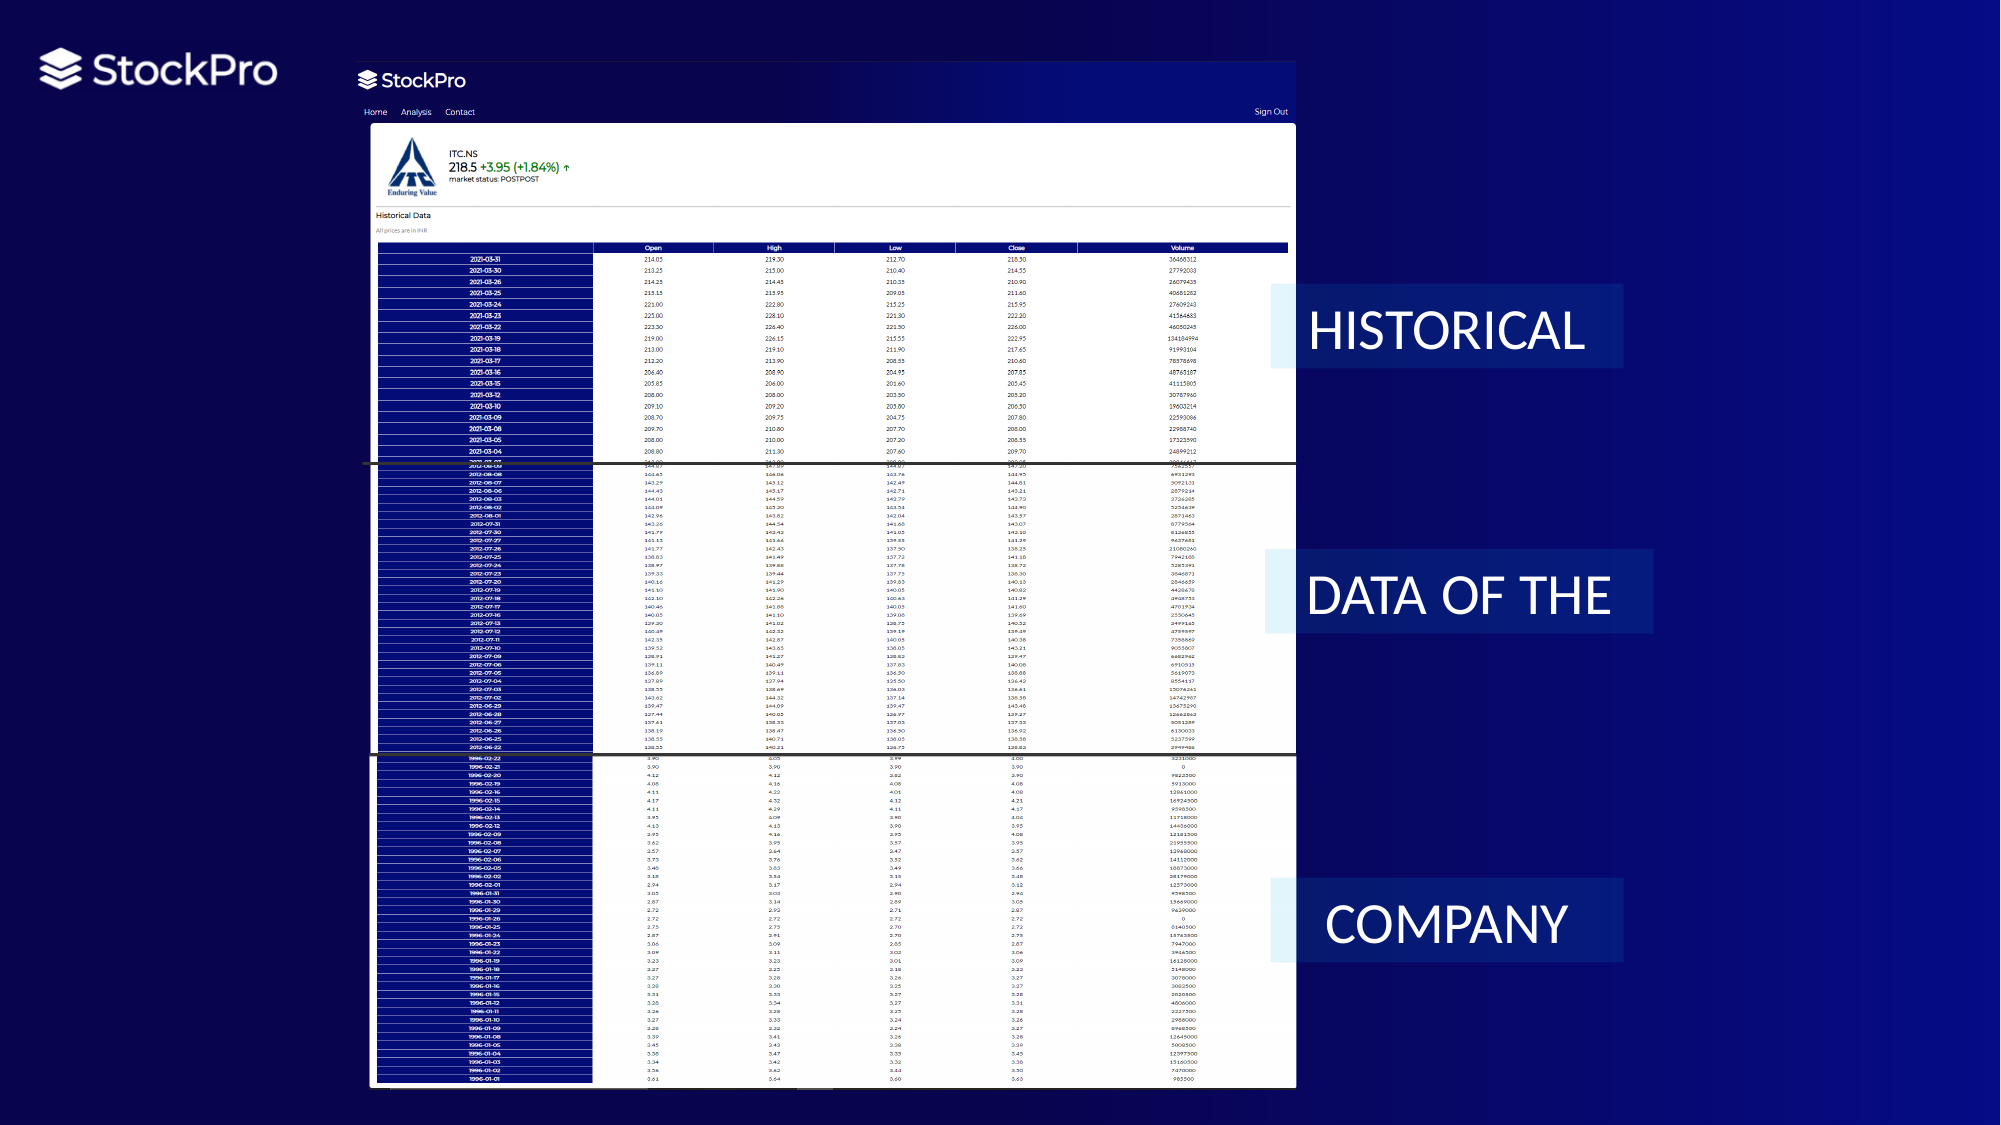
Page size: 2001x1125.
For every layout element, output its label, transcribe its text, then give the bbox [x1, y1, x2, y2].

text_box COMPANY [1297, 877, 1624, 963]
text_box DATA OF THE [1297, 548, 1654, 634]
picture [0, 0, 2001, 1125]
text_box HISTORICAL [1297, 283, 1624, 369]
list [355, 61, 1297, 507]
